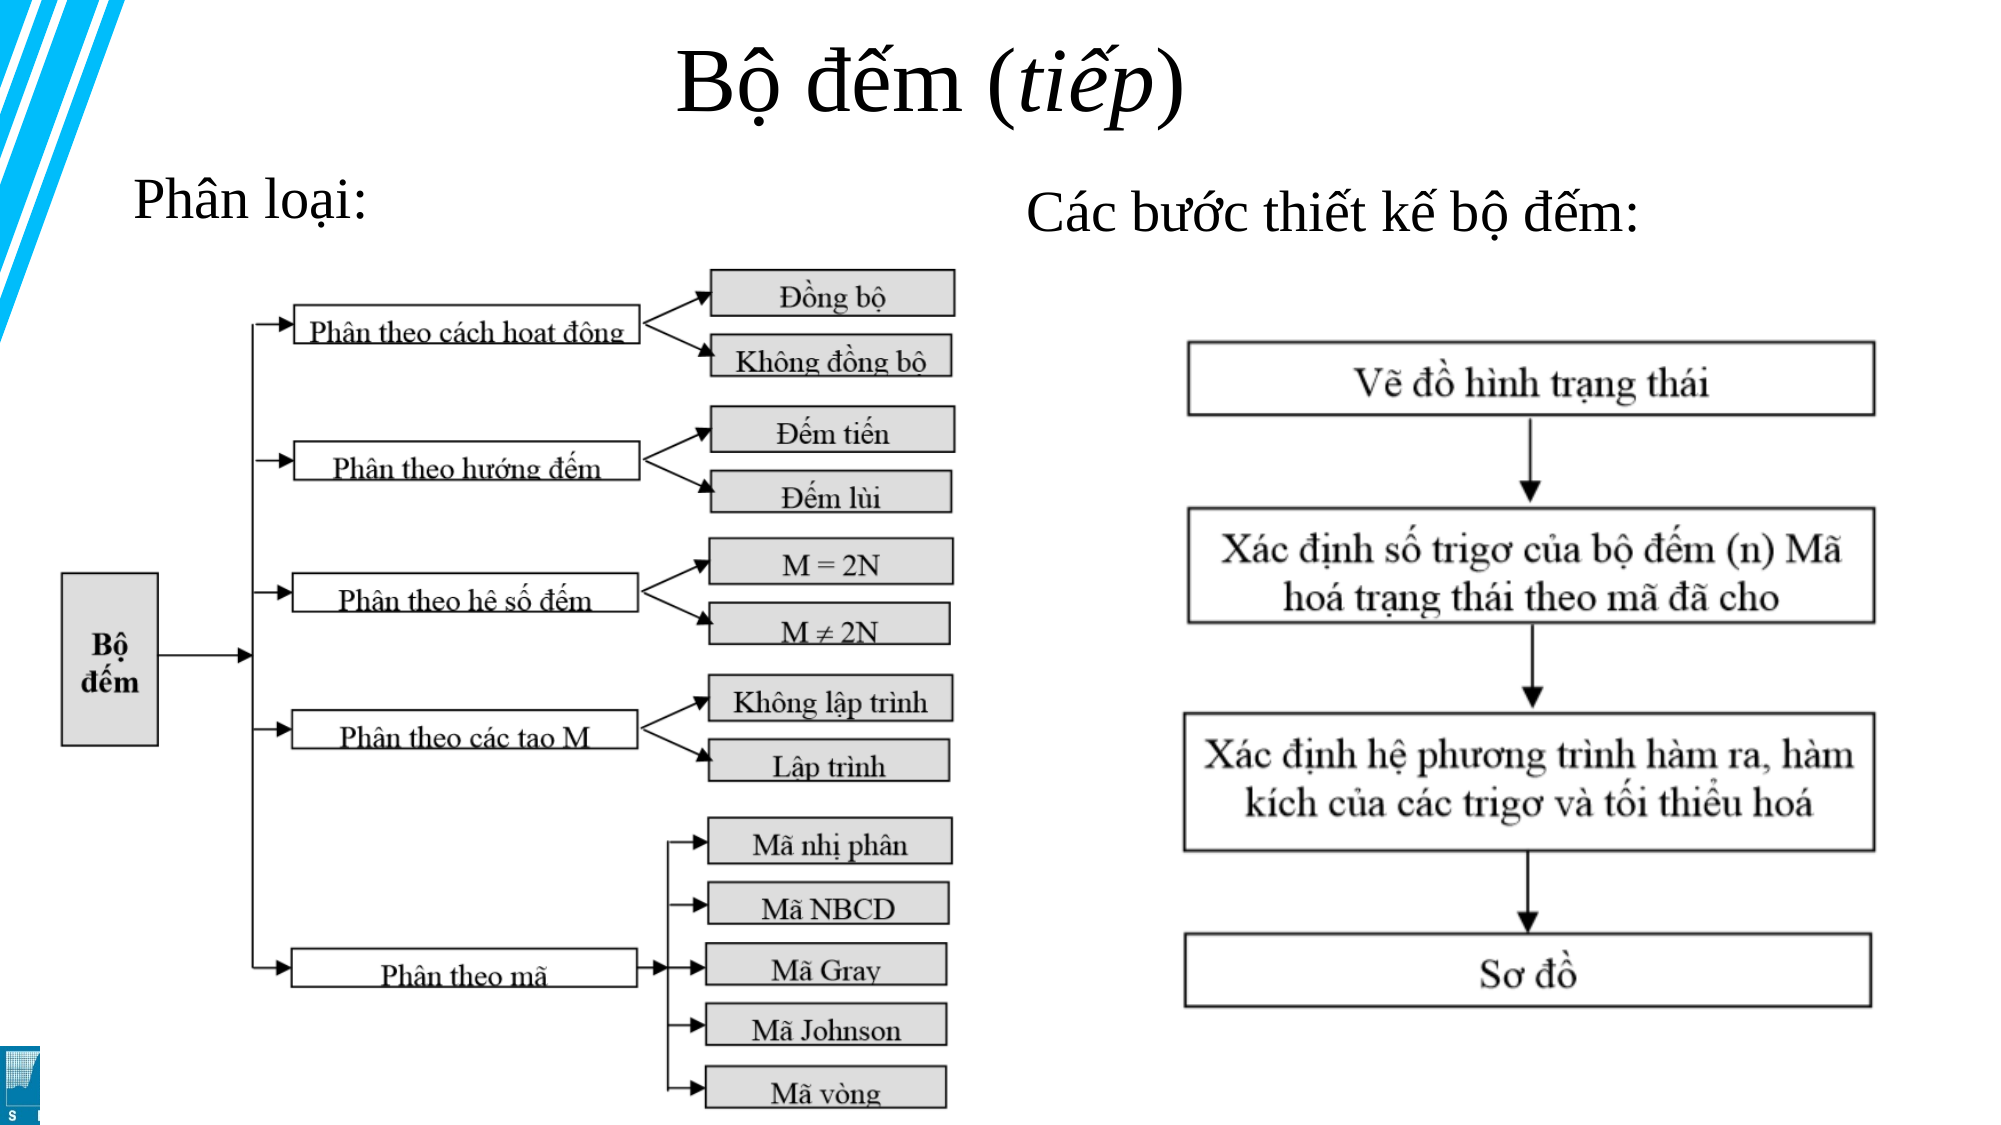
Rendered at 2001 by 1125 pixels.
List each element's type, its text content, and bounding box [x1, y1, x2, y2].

text_box Các bước thiết kế bộ đếm: [1012, 144, 2000, 1049]
text_box Bộ đếm (tiếp) [661, 25, 1650, 213]
picture [6, 253, 975, 1125]
picture [1165, 329, 1910, 1036]
text_box Phân loại: [118, 131, 1012, 1036]
picture [9, 1110, 16, 1121]
